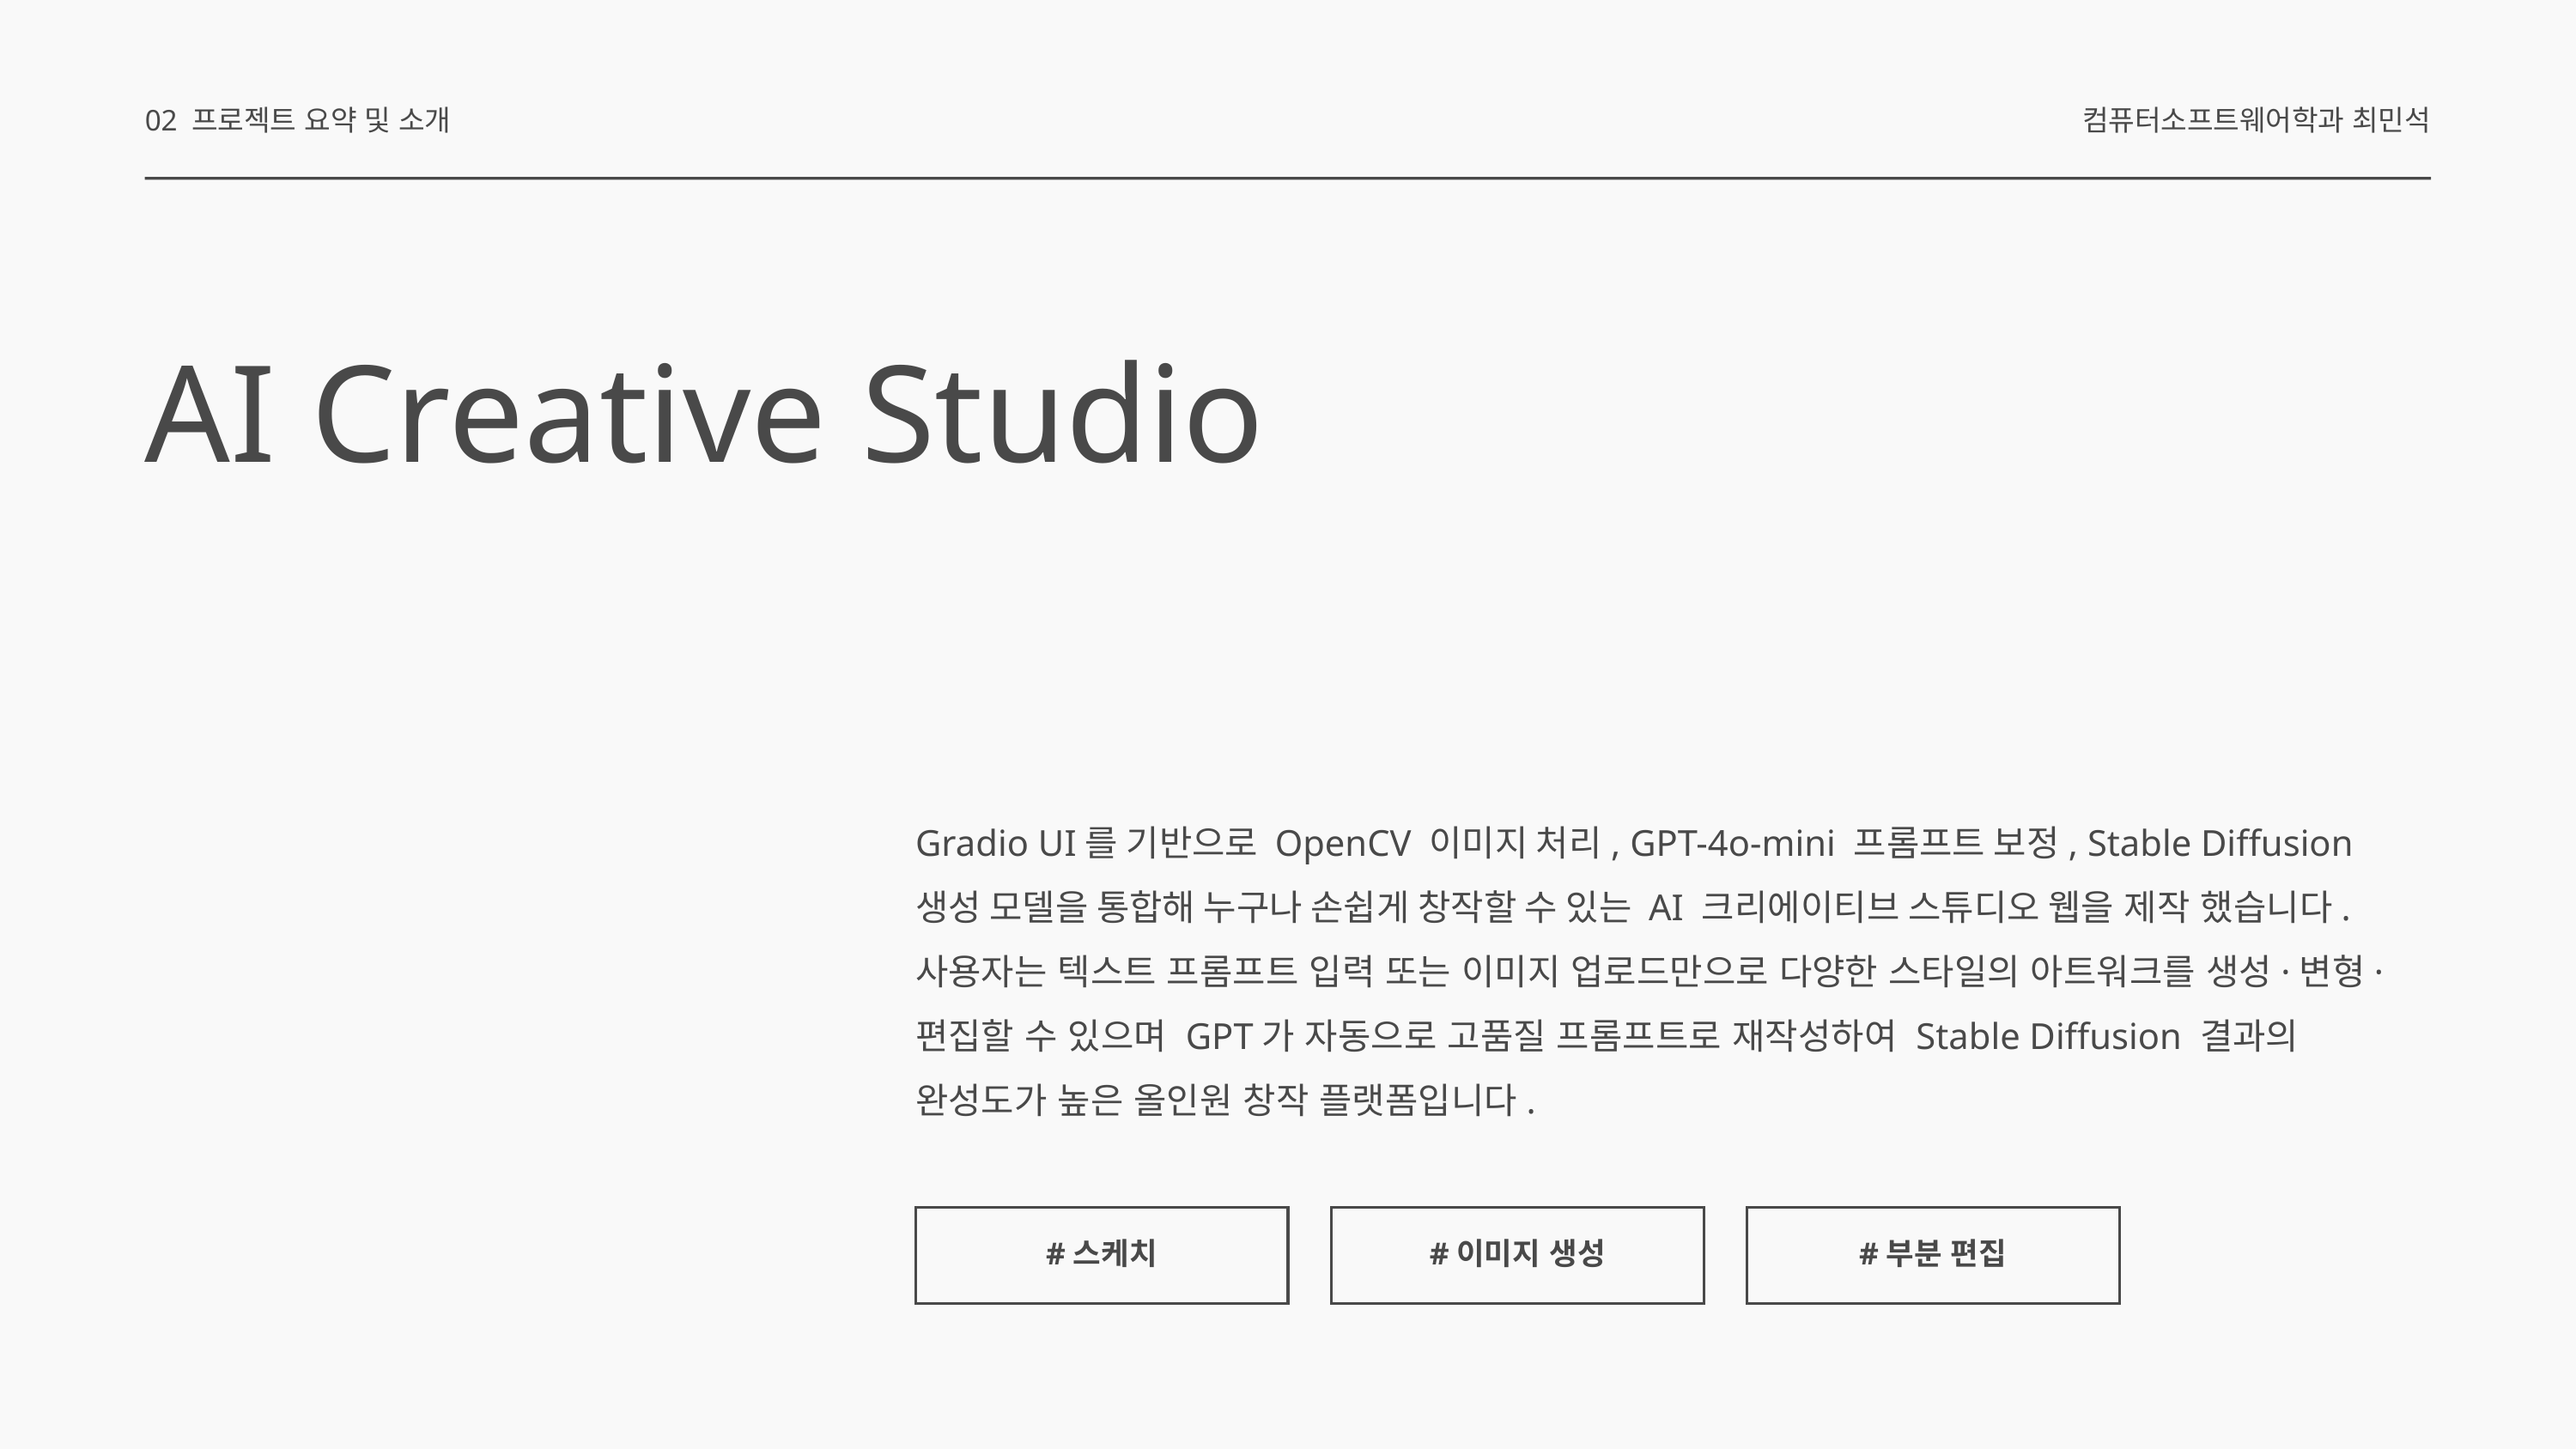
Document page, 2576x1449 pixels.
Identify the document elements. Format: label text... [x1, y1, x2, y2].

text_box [1746, 1206, 2120, 1304]
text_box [914, 1206, 1289, 1304]
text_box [1331, 1206, 1704, 1304]
text_box Gradio UI를 기반으로 OpenCV 이미지 처리, GPT-4o-mini 프롬프트 보정, Stable Diffusion 생성 모델을 통합해 누구나 손쉽게 창작할 수 있는 AI 크리에이티브 스튜디오 웹을 제작 했습니다. 사용자는 텍스트 프롬프트 입력 또는 이미지 업로드만으로 다양한 스타일의 아트워크를 생성·변형·편집할 수 있으며 GPT가 자동으로 고품질 프롬프트로 재작성하여 Stable Diffusion 결과의 완성도가 높은 올인원 창작 플랫폼입니다. [915, 799, 2432, 1121]
text_box 컴퓨터소프트웨어학과 최민석 [1721, 96, 2432, 137]
text_box 02 프로젝트 요약 및 소개 [144, 96, 854, 137]
text_box AI Creative Studio [144, 272, 1289, 489]
